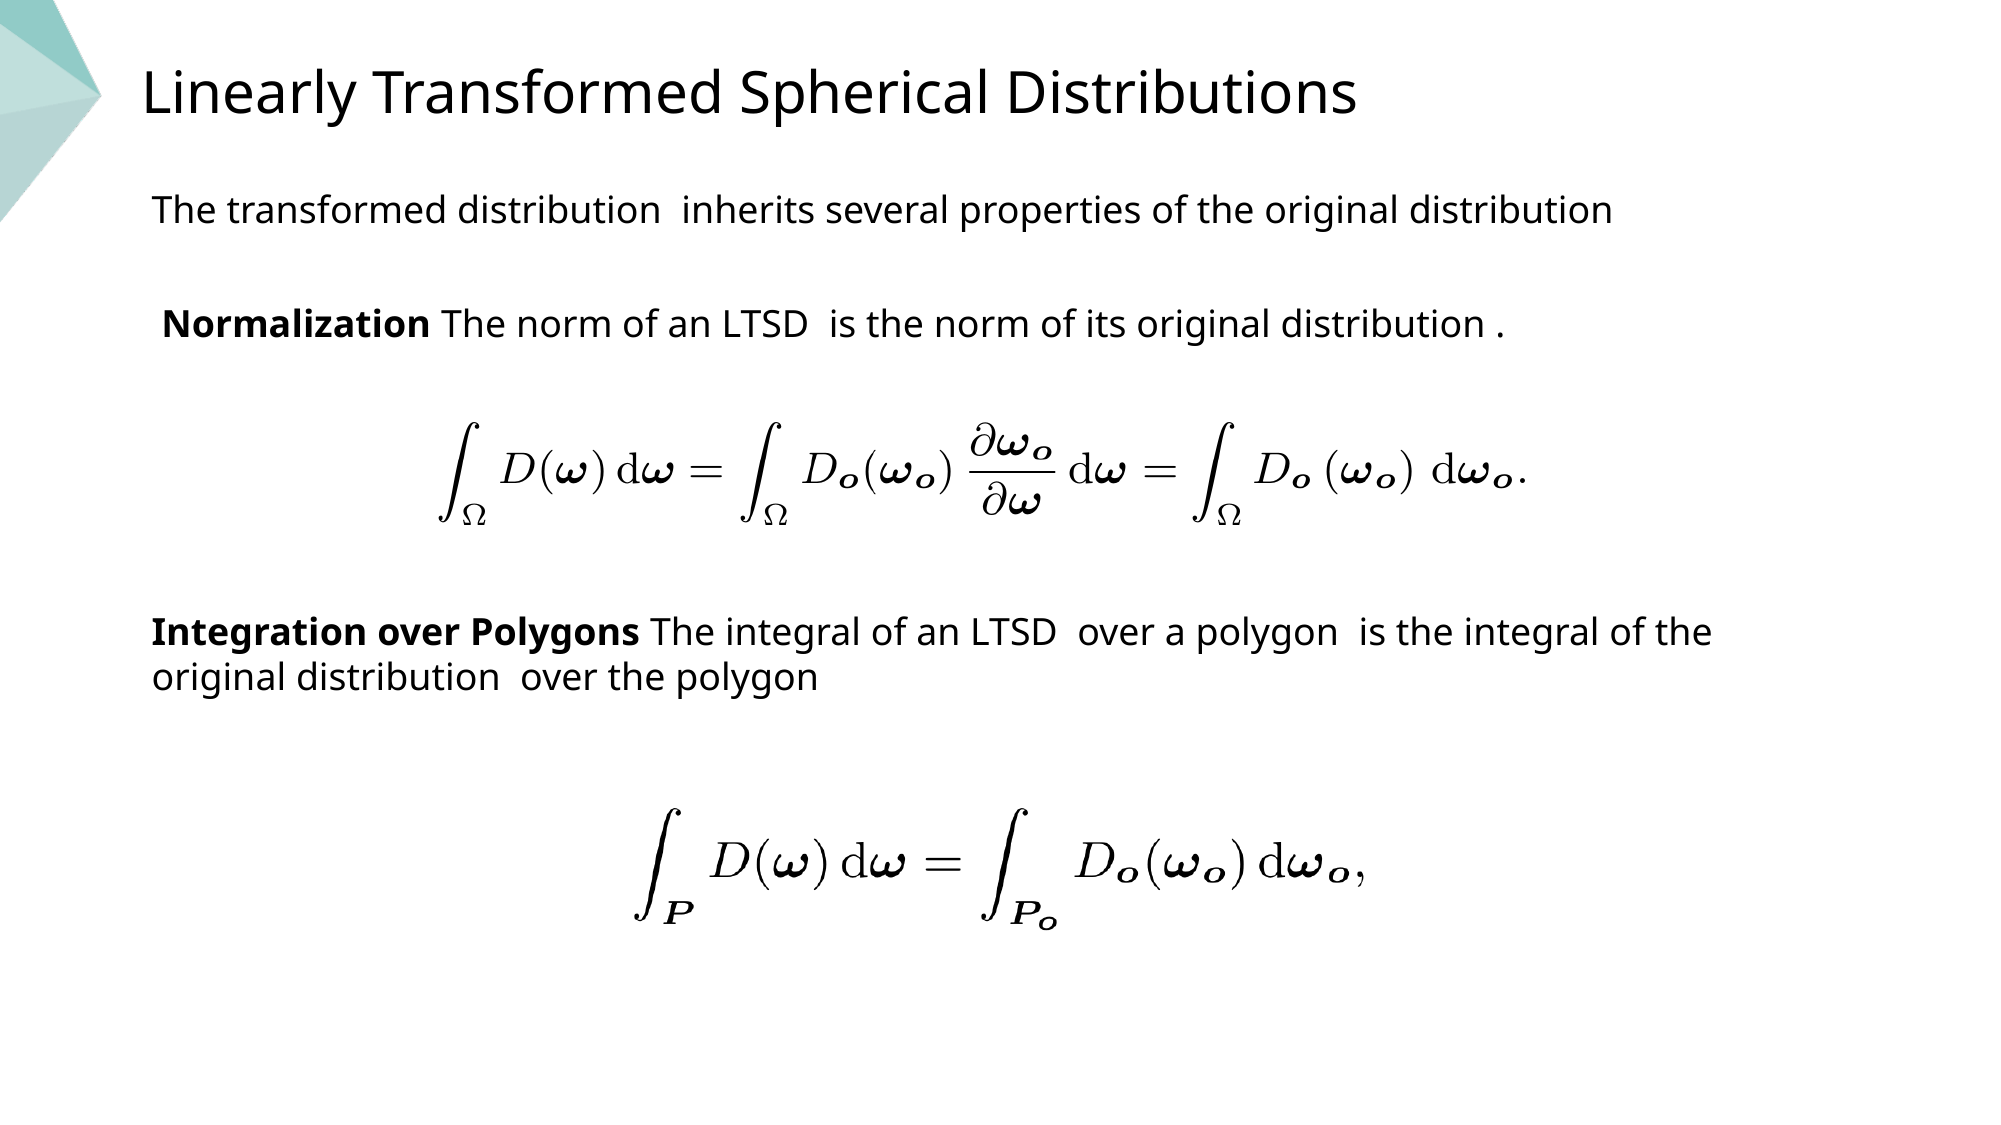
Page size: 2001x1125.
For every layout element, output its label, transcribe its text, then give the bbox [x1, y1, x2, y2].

picture [381, 378, 1550, 540]
picture [613, 762, 1390, 967]
picture [0, 0, 323, 270]
text_box Linearly Transformed Spherical Distributions [126, 47, 1414, 133]
